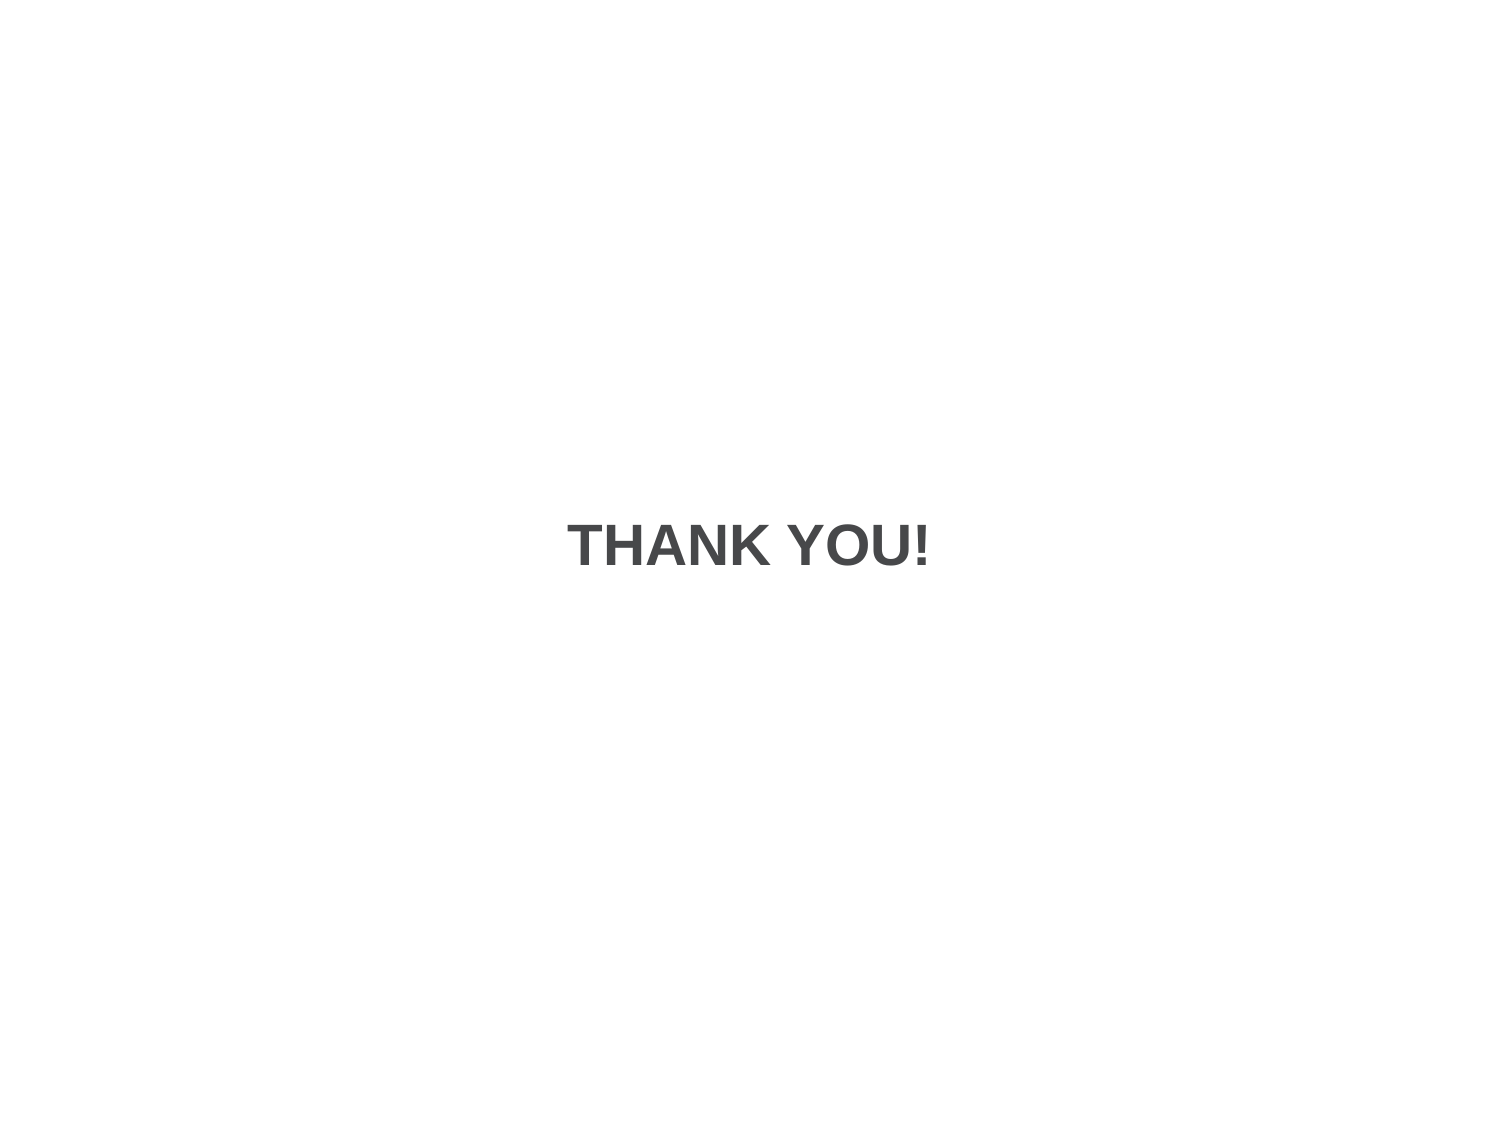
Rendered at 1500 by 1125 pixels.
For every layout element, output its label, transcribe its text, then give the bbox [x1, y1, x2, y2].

text_box THANK YOU! [350, 500, 1150, 585]
